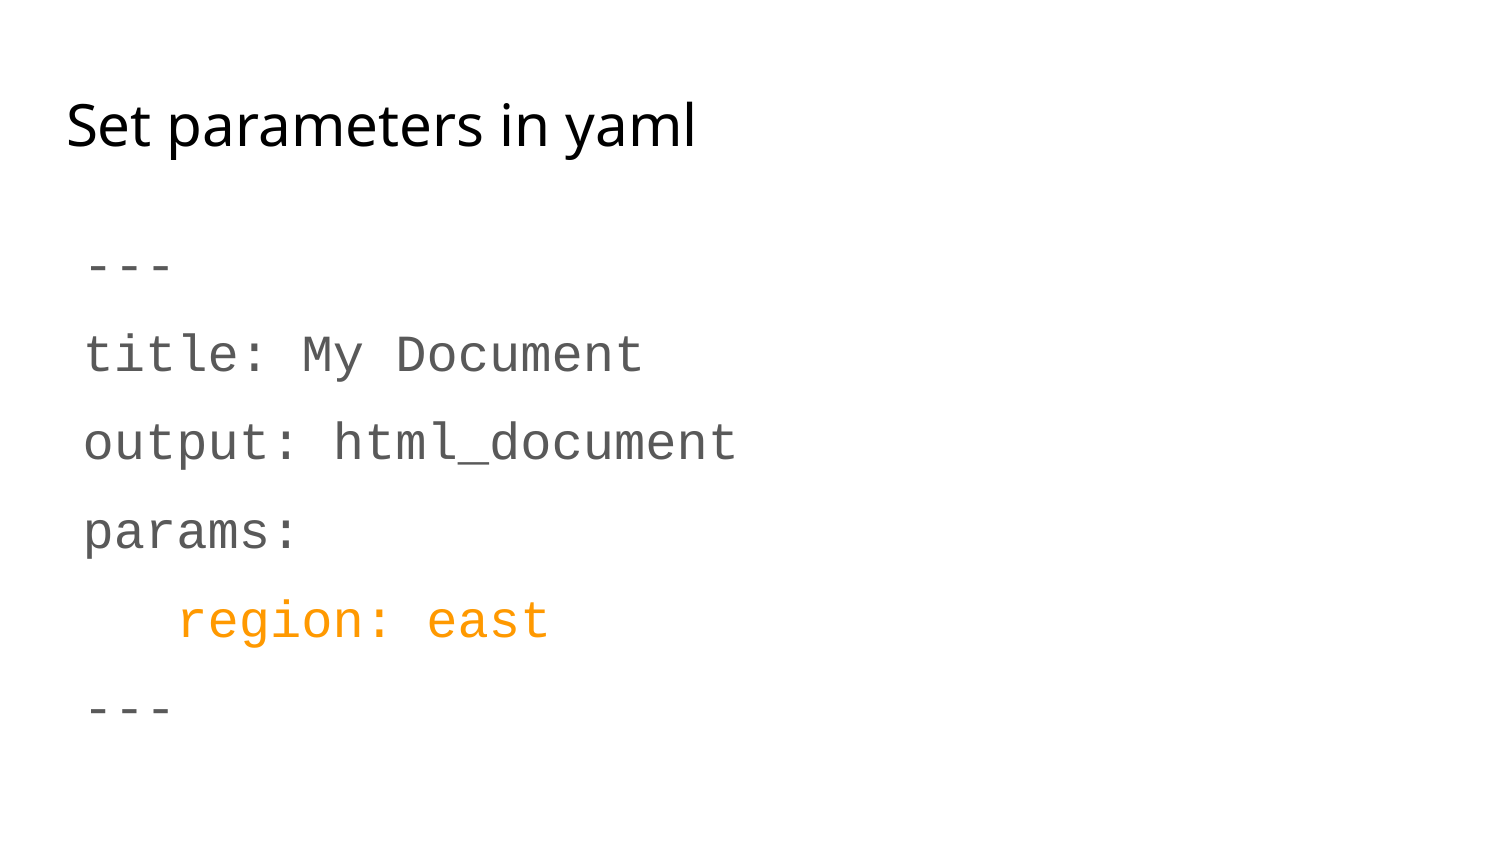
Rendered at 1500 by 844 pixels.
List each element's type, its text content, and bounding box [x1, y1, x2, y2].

title Set parameters in yaml [51, 72, 1449, 167]
list --- title: My Document output: html_document params: region: east --- [51, 189, 1449, 750]
